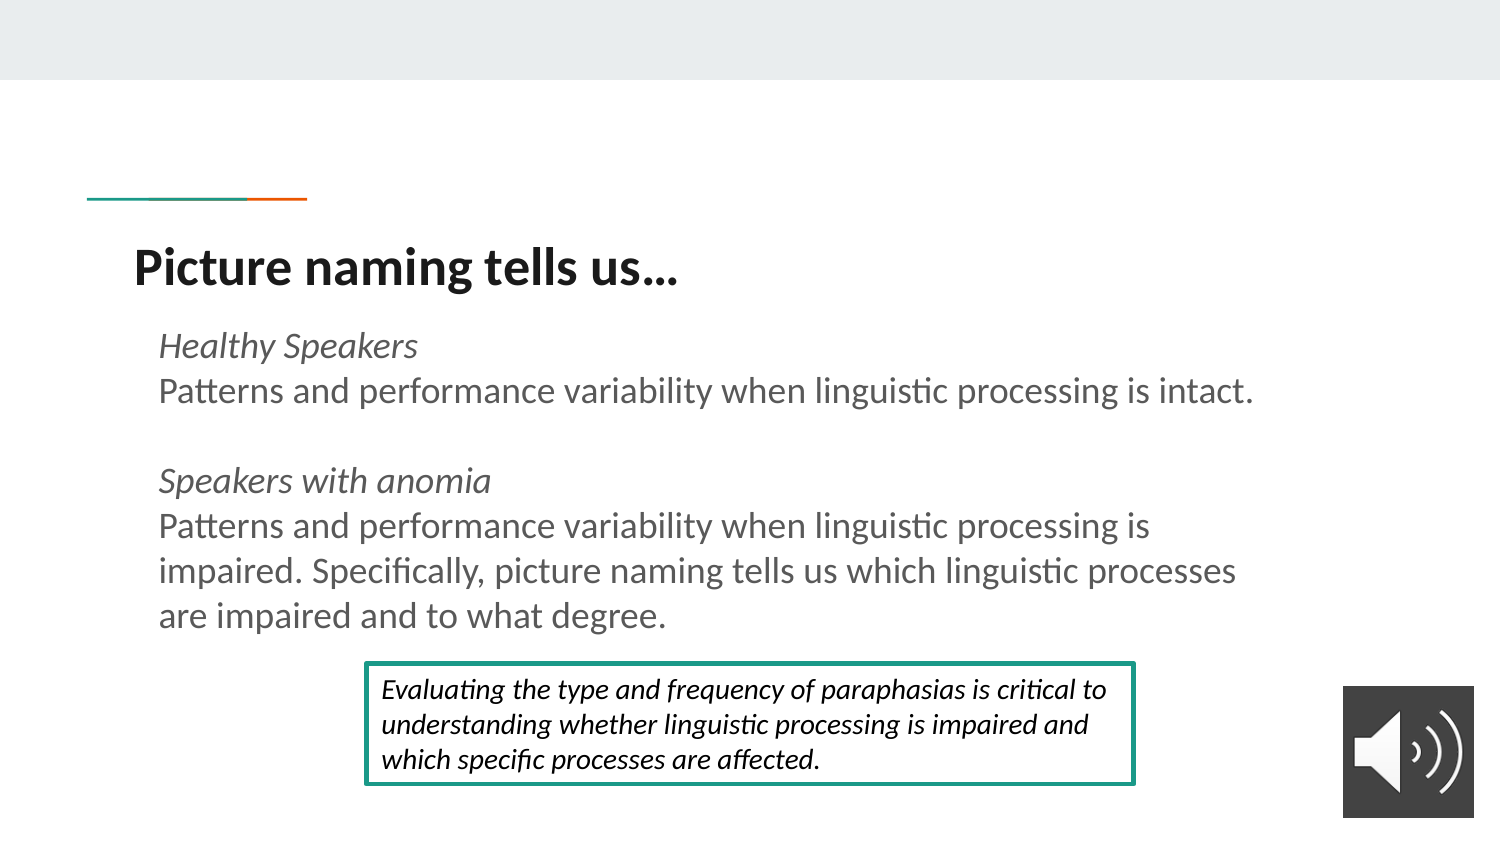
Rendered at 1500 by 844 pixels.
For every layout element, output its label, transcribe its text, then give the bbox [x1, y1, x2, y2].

picture [1341, 685, 1476, 819]
title Picture naming tells us… [119, 216, 827, 305]
text_box Evaluating the type and frequency of paraphasias is critical to understanding whether linguistic processing is impaired and which specific processes are affected. [366, 662, 1134, 783]
list Healthy Speakers Patterns and performance variability when linguistic processing is intact. Speakers with anomia Patterns and performance variability when linguistic processing is impaired. Specifically, picture naming tells us which linguistic processes are impaired and to what degree. [119, 306, 1297, 787]
